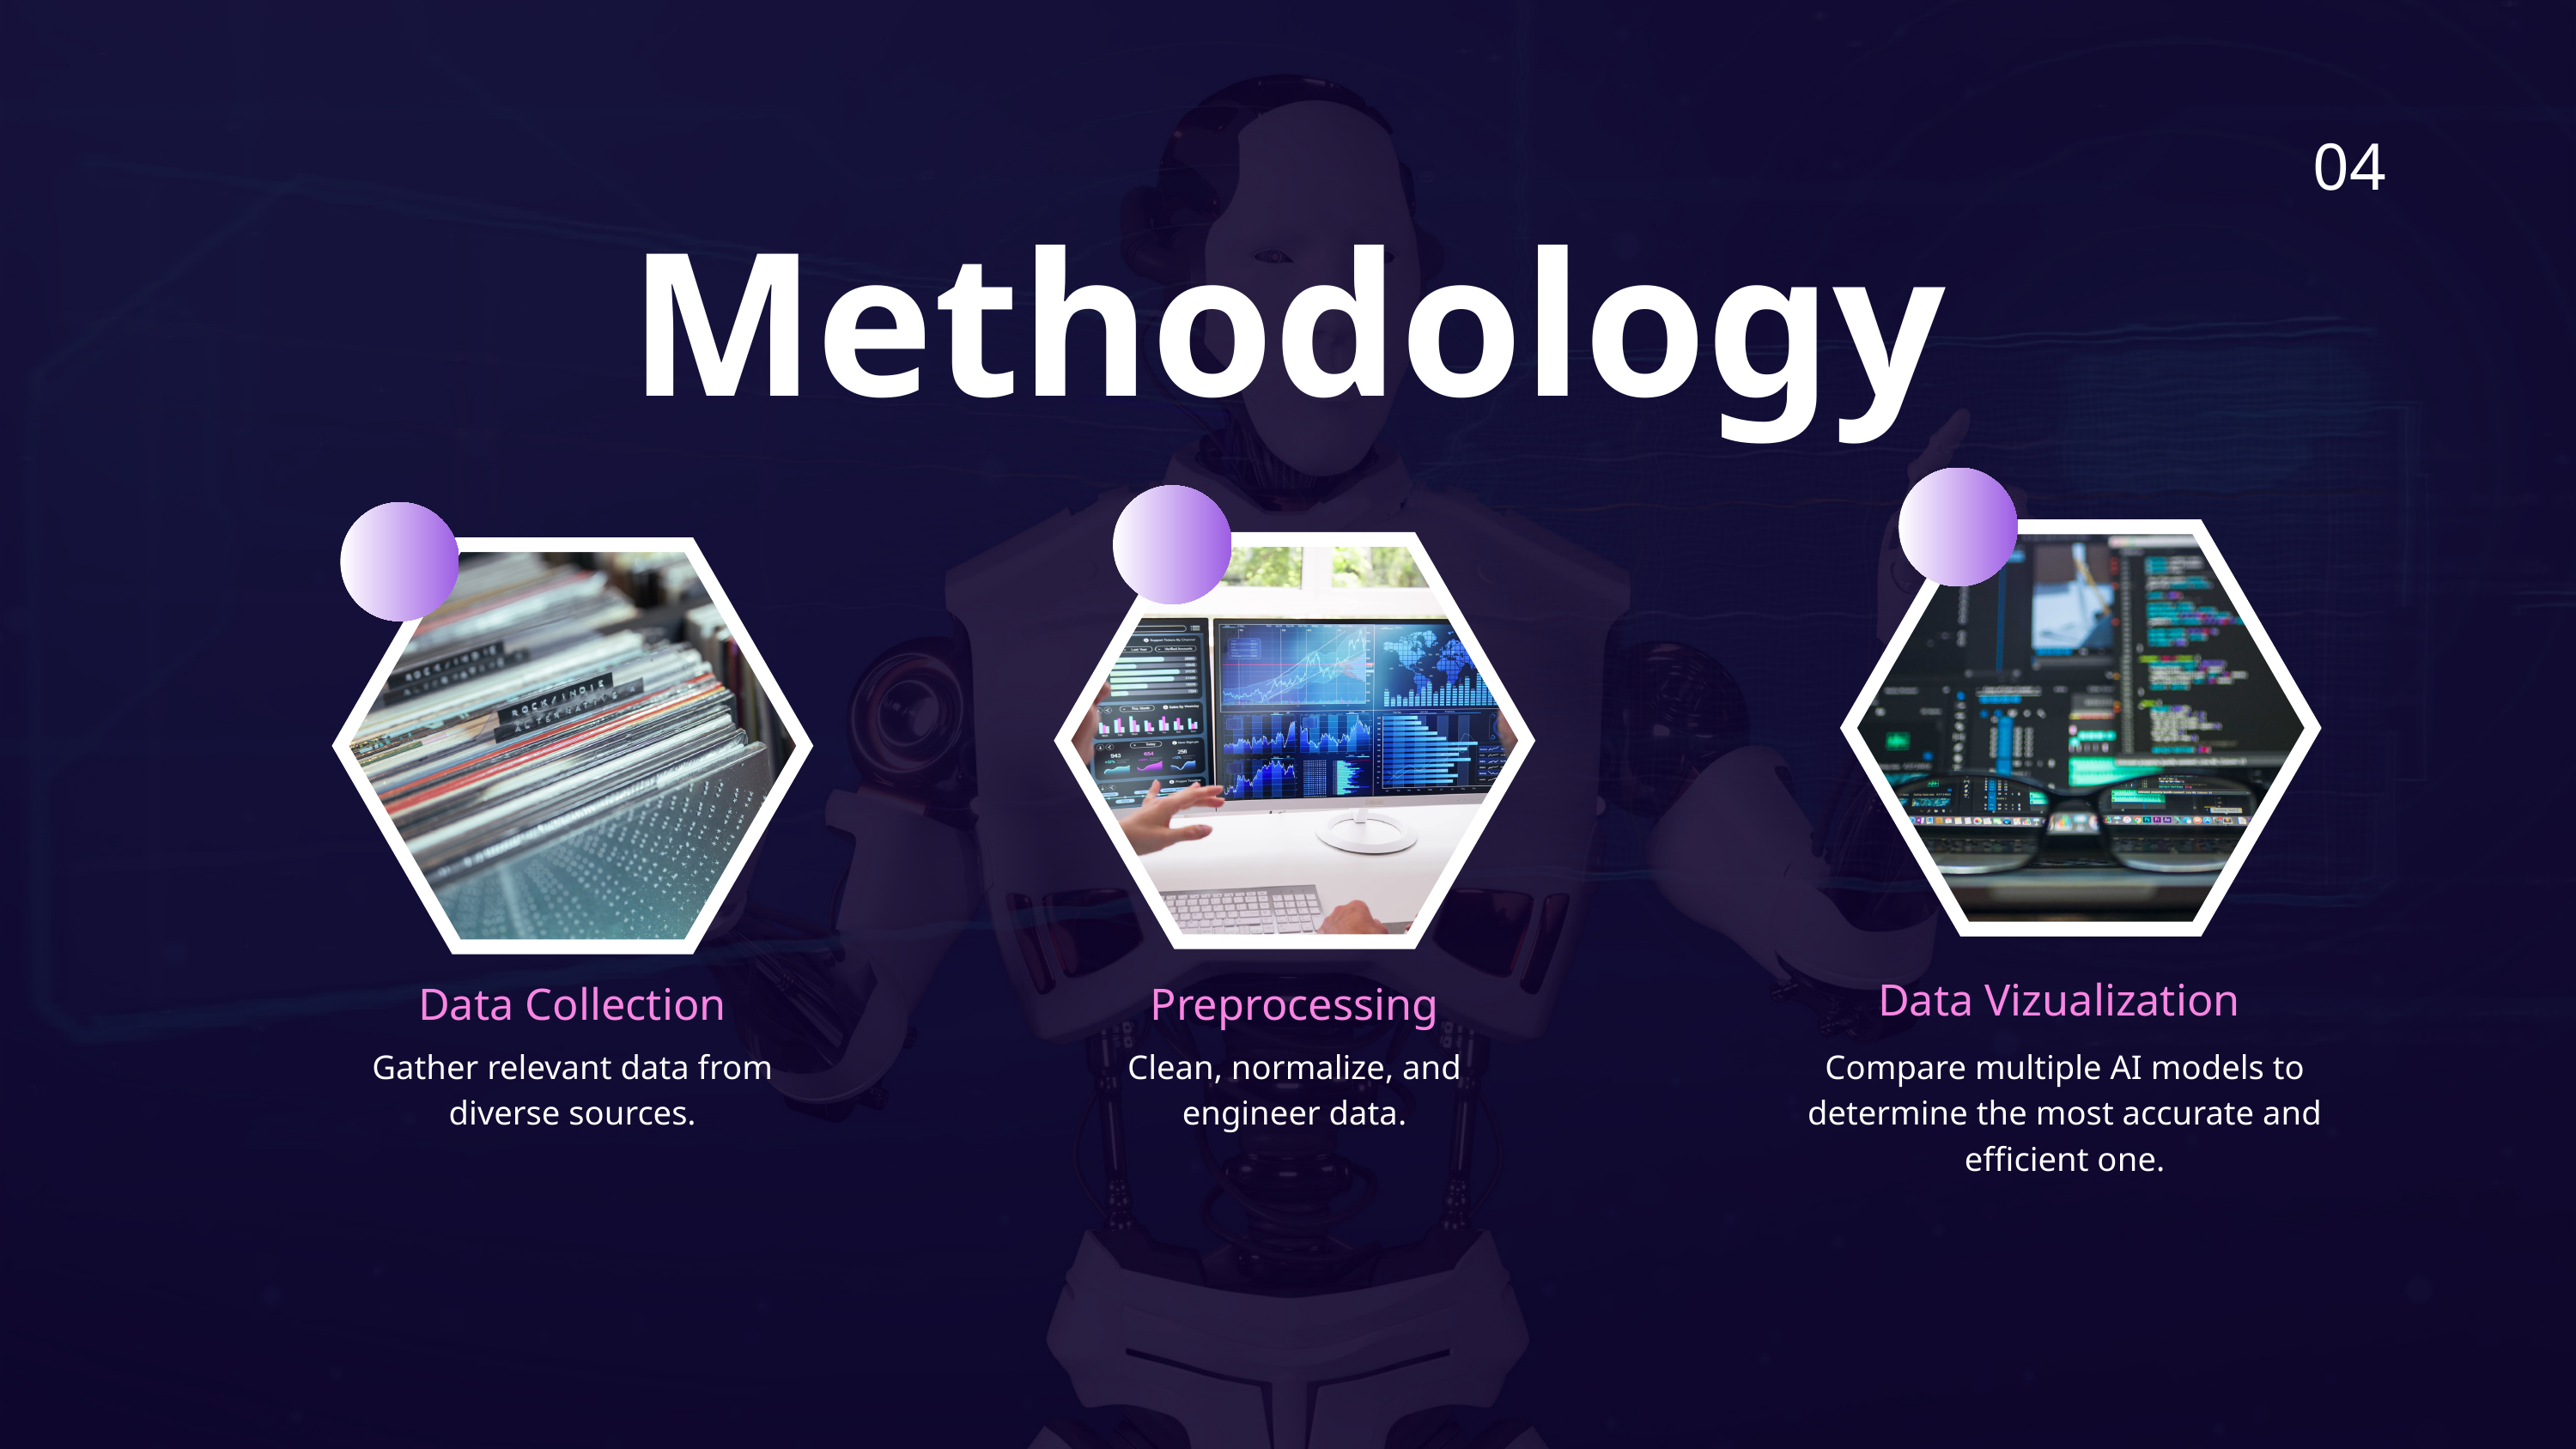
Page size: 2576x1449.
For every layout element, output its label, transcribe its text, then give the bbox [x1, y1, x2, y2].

text_box Methodology [538, 251, 2038, 437]
text_box Data Collection [378, 968, 767, 1029]
text_box Gather relevant data from diverse sources. [324, 1040, 822, 1132]
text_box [1061, 539, 1528, 943]
text_box Data Vizualization [1848, 980, 2281, 1025]
text_box Clean, normalize, and engineer data. [1097, 1040, 1492, 1132]
text_box Compare multiple AI models to determine the most accurate and efficient one. [1781, 1040, 2348, 1178]
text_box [1112, 485, 1232, 605]
text_box [0, 0, 2576, 1449]
text_box 04 [2312, 112, 2452, 203]
text_box Preprocessing [1100, 968, 1489, 1029]
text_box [340, 544, 805, 948]
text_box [340, 501, 459, 621]
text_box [1848, 526, 2314, 930]
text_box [1898, 467, 2018, 587]
